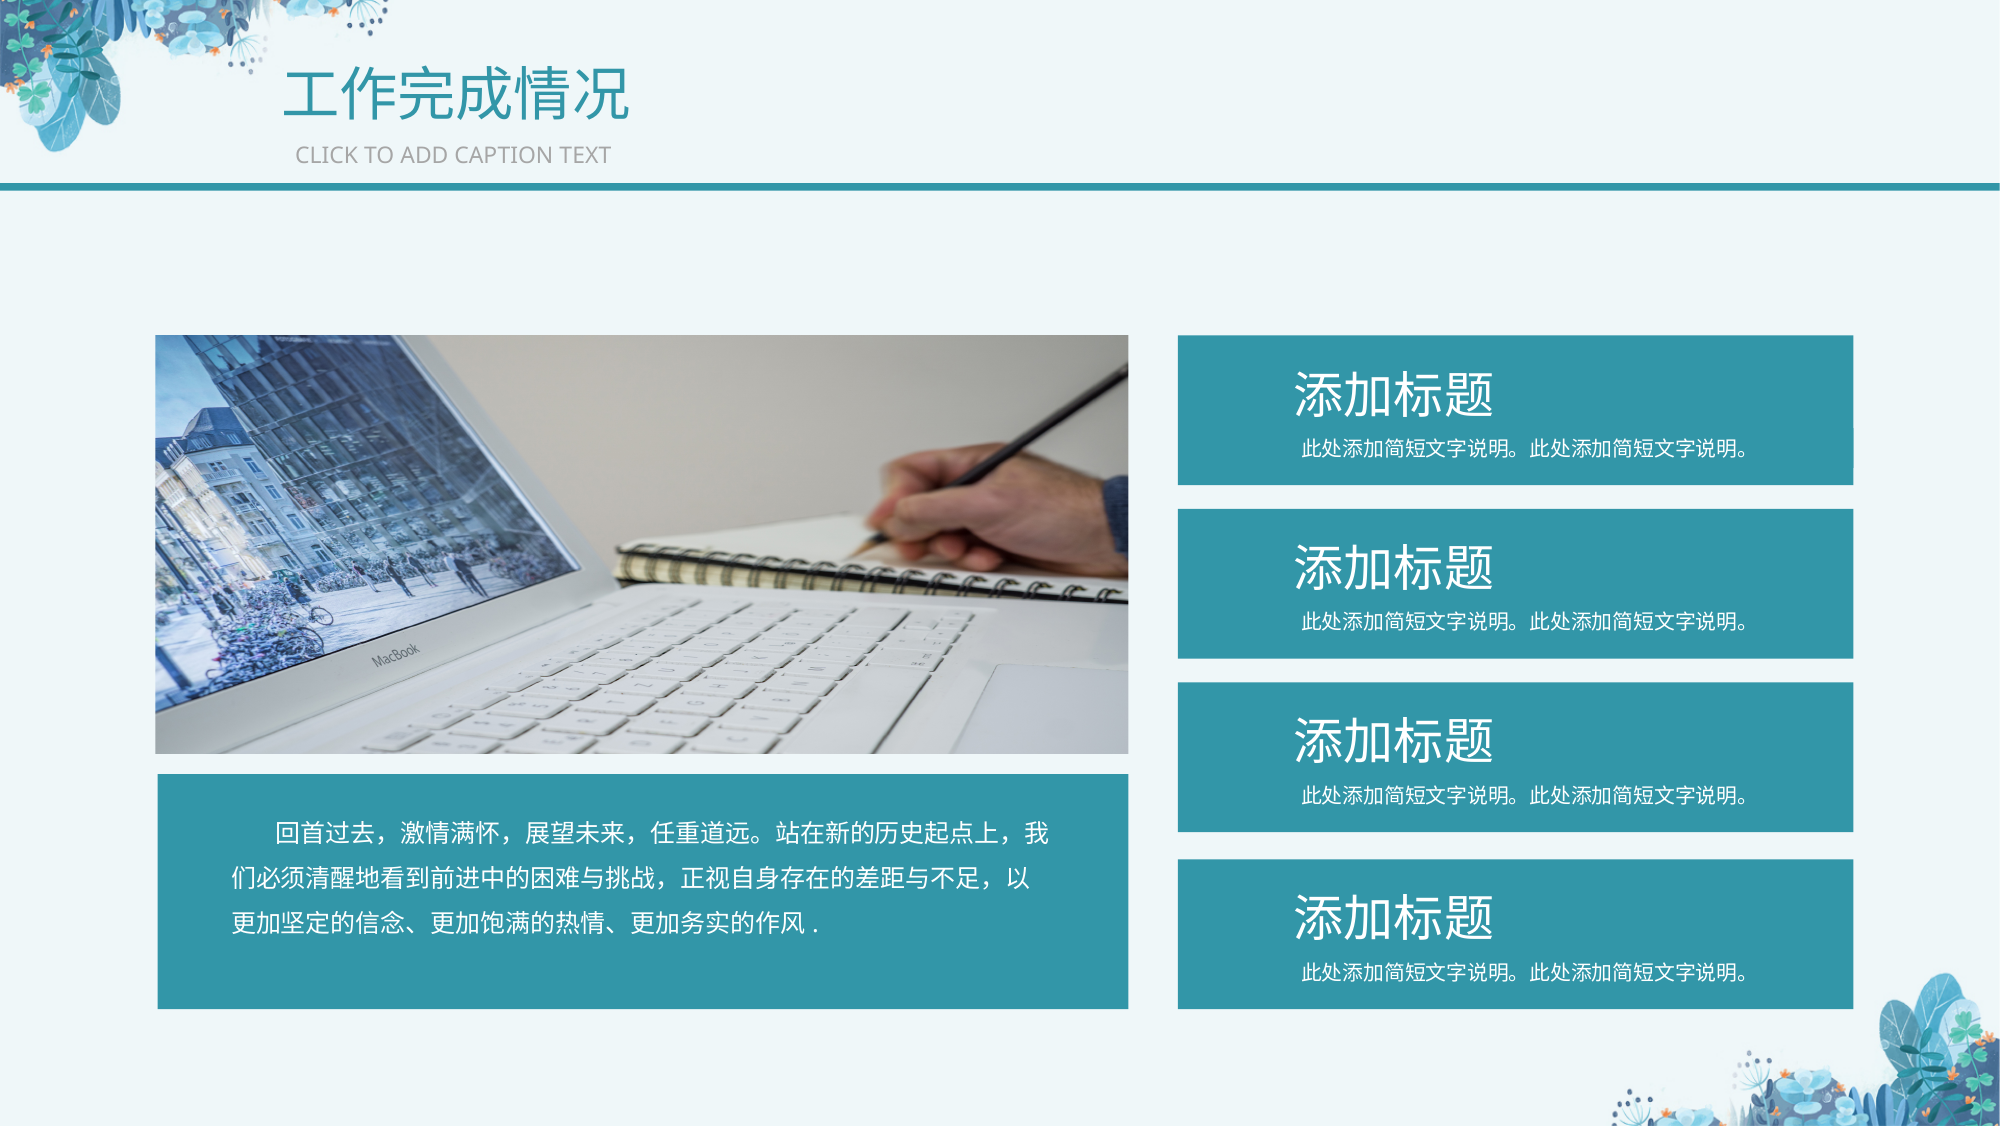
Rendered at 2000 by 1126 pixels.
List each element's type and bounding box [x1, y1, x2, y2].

picture [0, 191, 2000, 1126]
text_box [155, 335, 1129, 1010]
picture [0, 0, 2000, 56]
text_box [1177, 335, 1854, 1010]
text_box [0, 56, 2000, 191]
